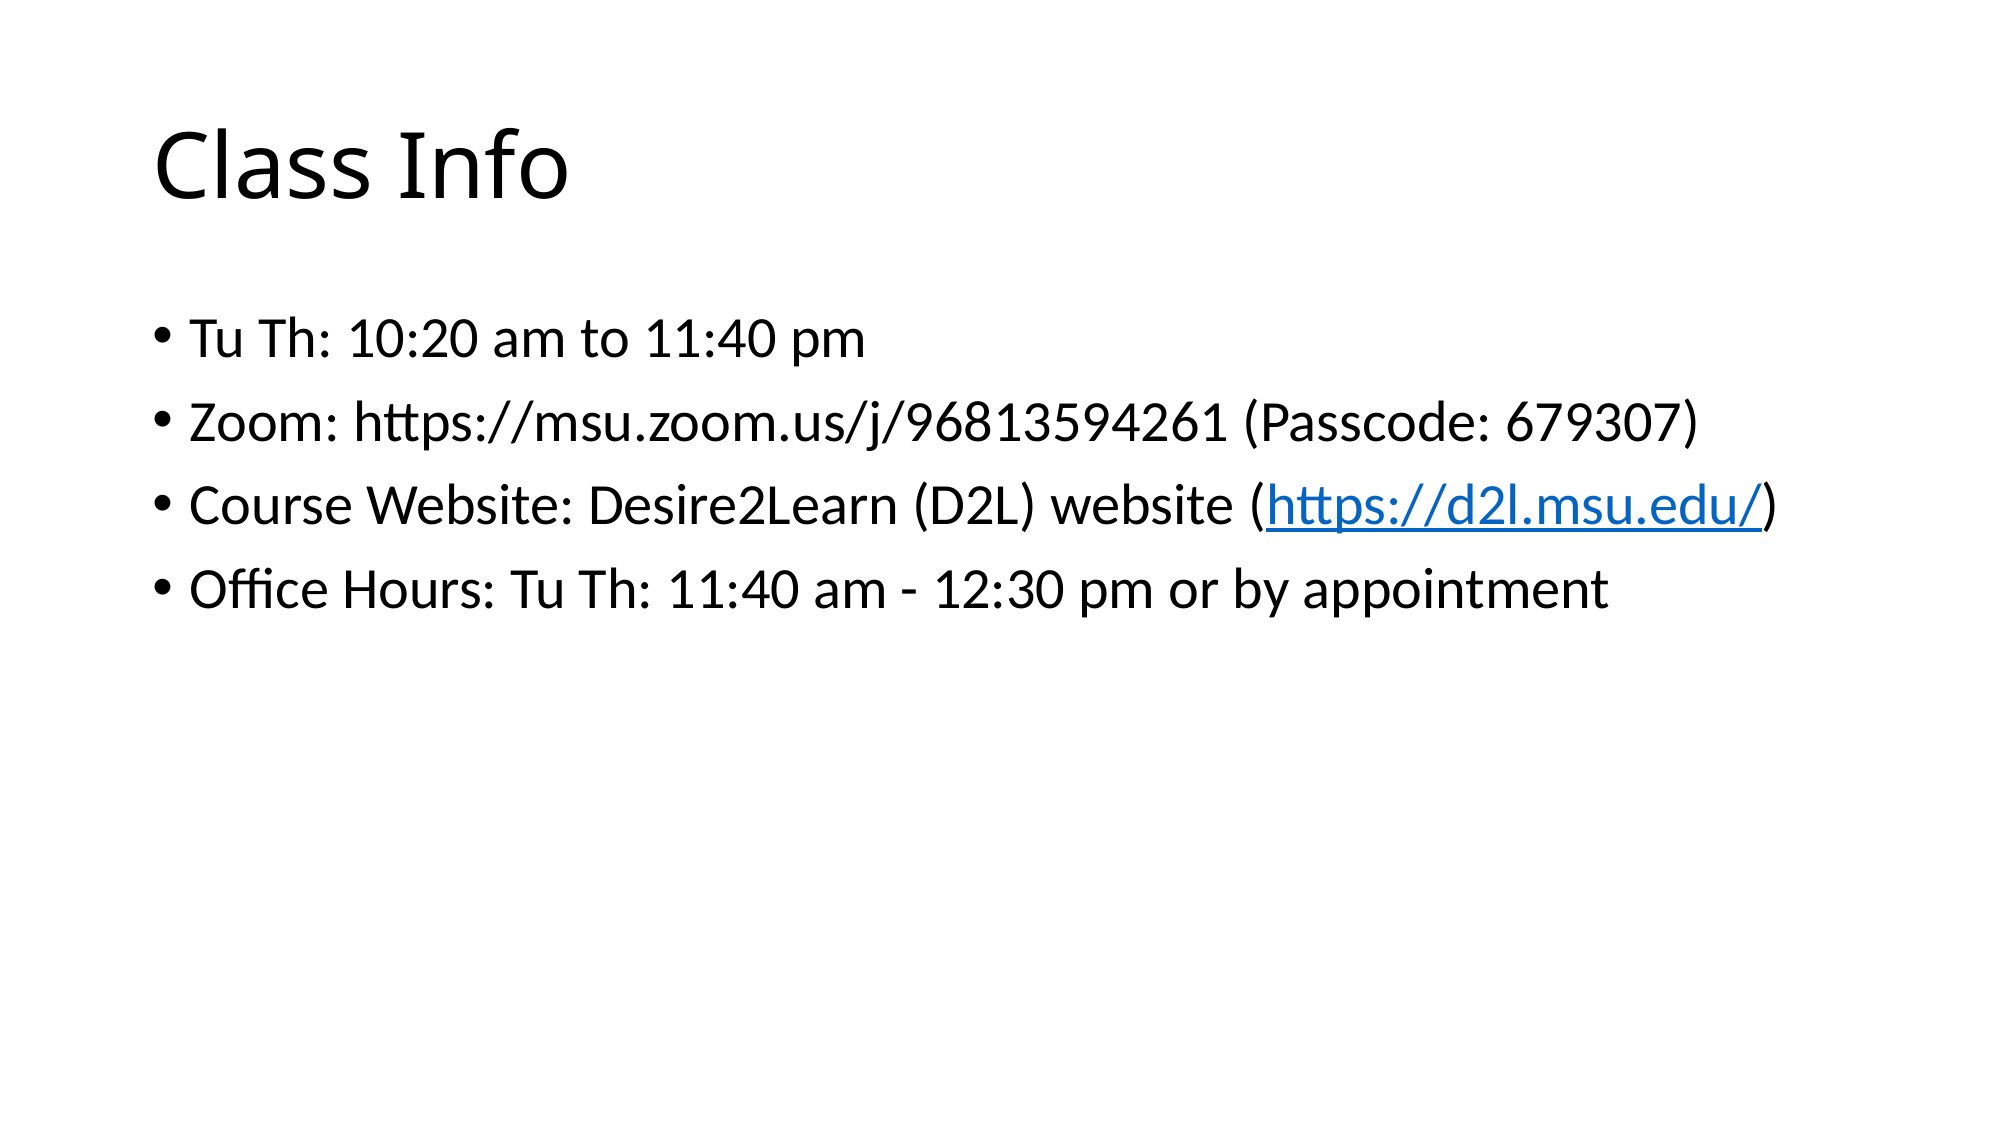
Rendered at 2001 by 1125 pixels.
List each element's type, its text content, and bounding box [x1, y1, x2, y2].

list Tu Th: 10:20 am to 11:40 pm Zoom: https://msu.zoom.us/j/96813594261 (Passcode: 679307) Course Website: Desire2Learn (D2L) website (https://d2l.msu.edu/) Office Hours: Tu Th: 11:40 am - 12:30 pm or by appointment [137, 299, 1863, 1014]
title Class Info [137, 59, 1863, 278]
